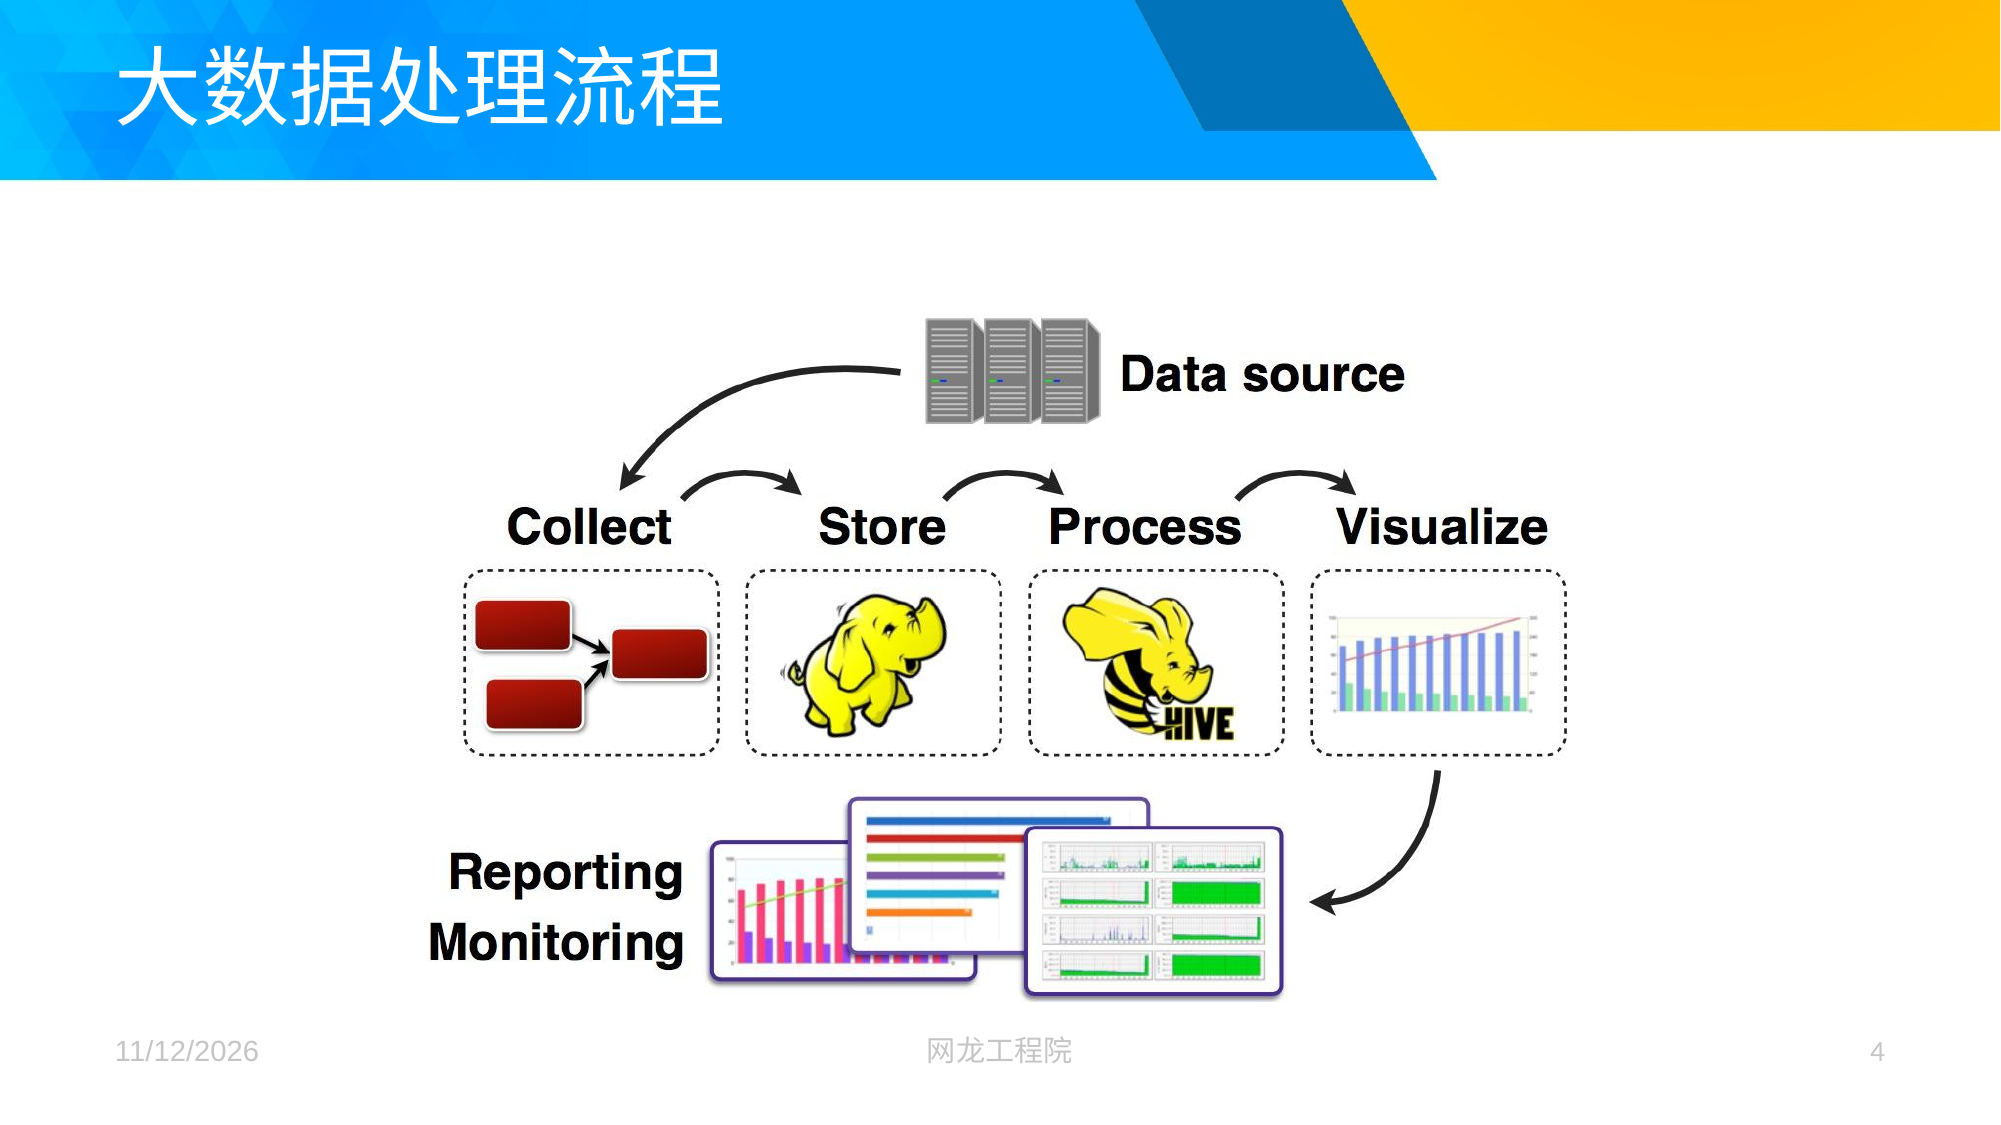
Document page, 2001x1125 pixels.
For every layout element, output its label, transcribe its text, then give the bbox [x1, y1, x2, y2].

title 大数据处理流程 [99, 36, 1619, 147]
footer 网龙工程院 [683, 1024, 1317, 1103]
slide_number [99, 1024, 567, 1103]
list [312, 207, 1688, 1005]
picture [0, 0, 2001, 1125]
slide_number 4 [1433, 1024, 1900, 1103]
